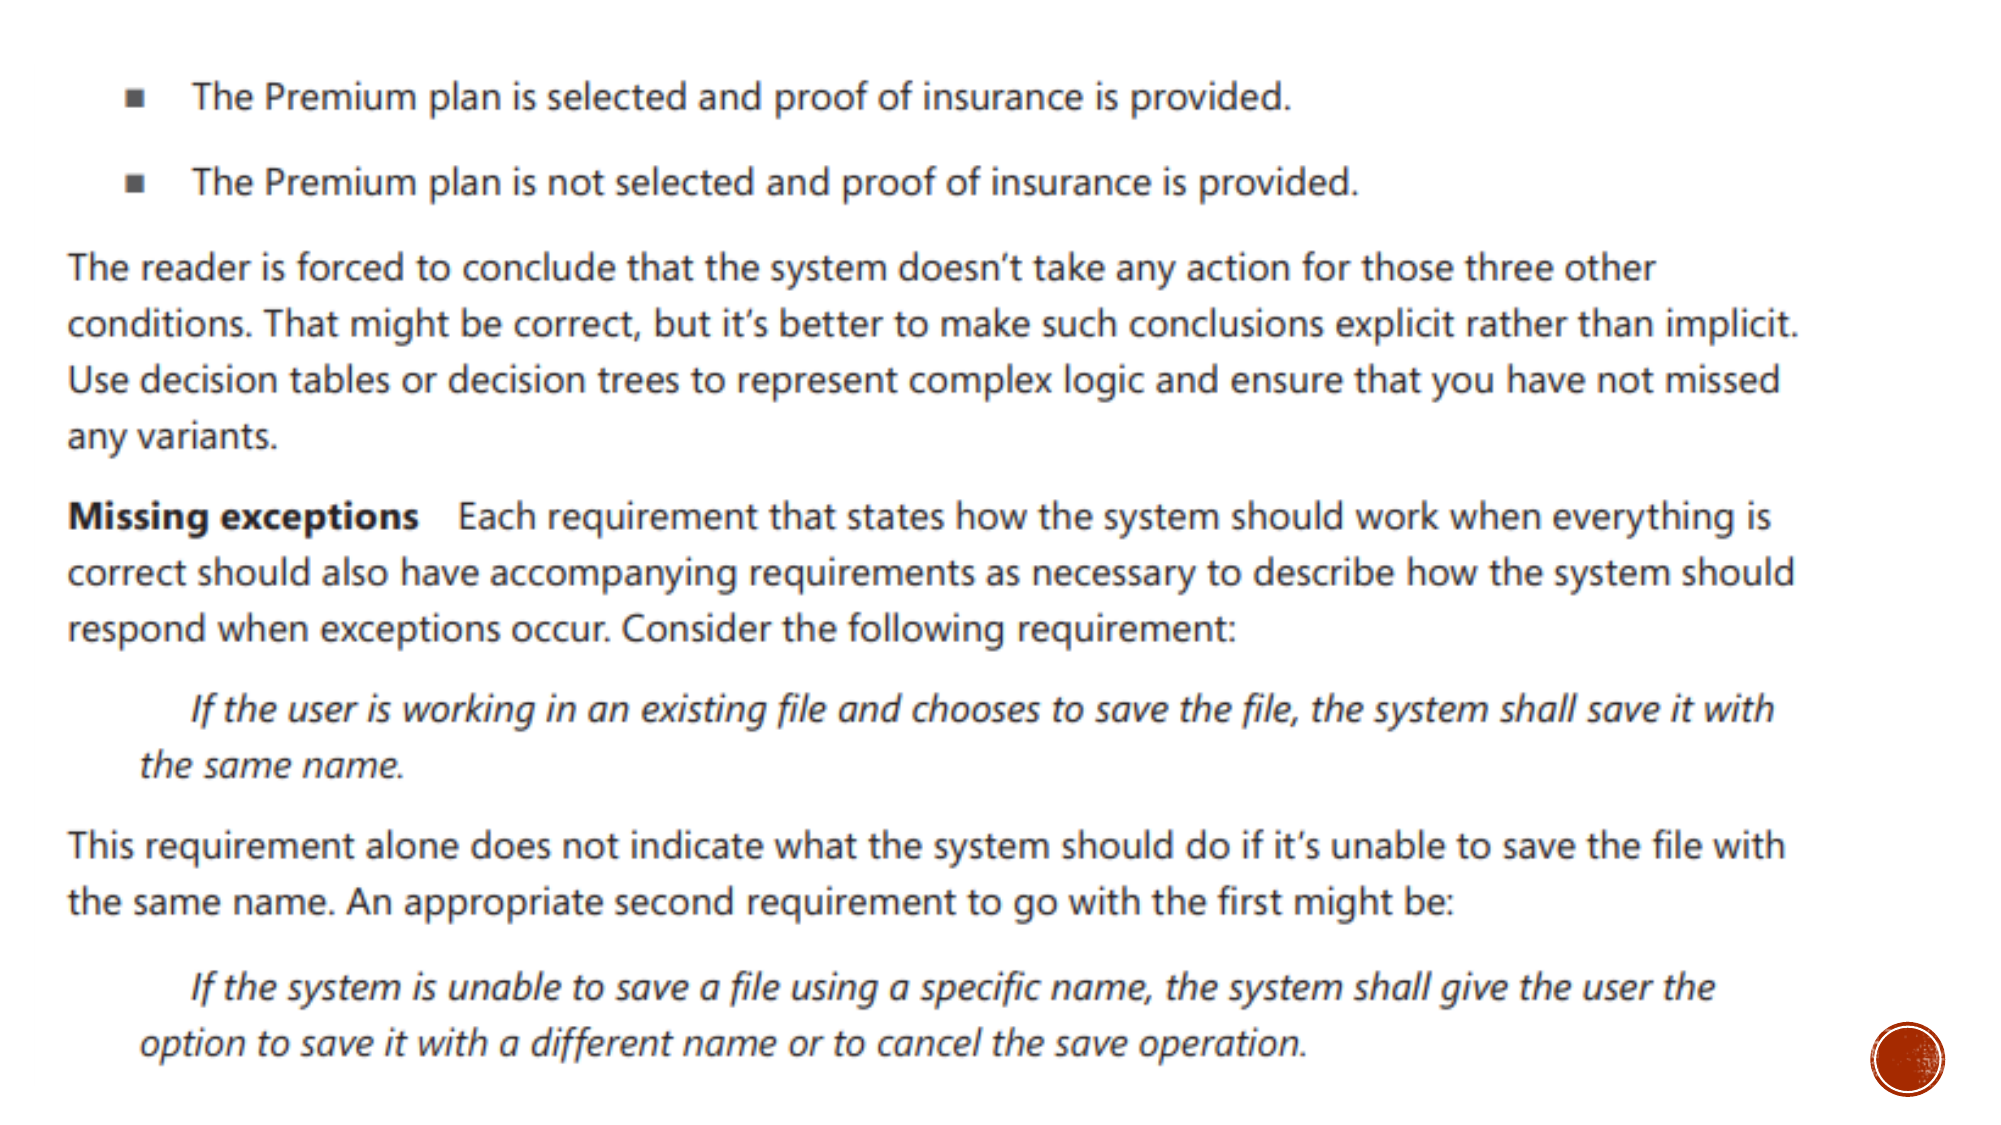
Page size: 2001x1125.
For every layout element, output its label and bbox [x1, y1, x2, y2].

picture [33, 64, 1830, 1086]
